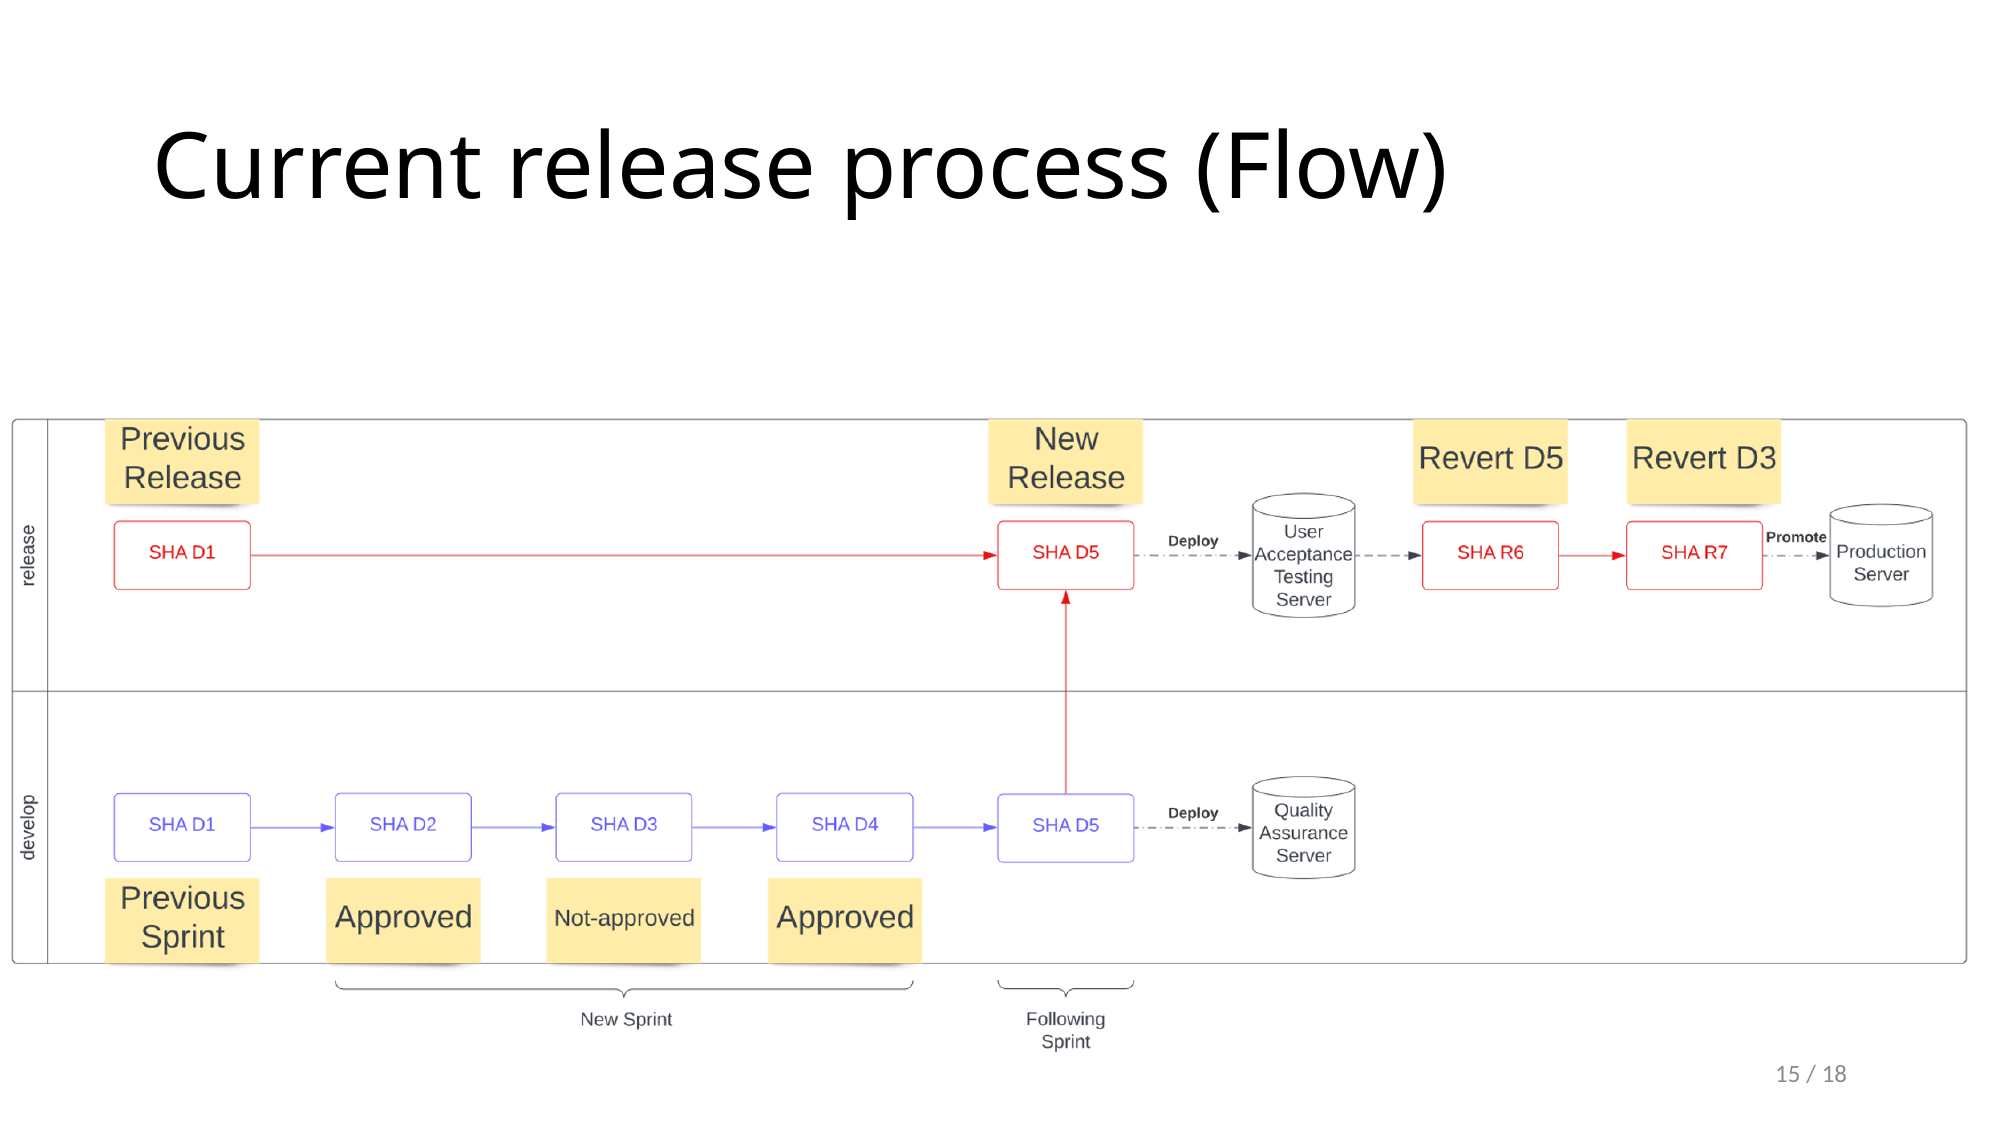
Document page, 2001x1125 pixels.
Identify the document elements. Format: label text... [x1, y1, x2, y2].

title Current release process (Flow) [137, 59, 1863, 278]
slide_number 15 / 18 [1412, 1065, 1863, 1103]
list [0, 402, 2000, 1065]
